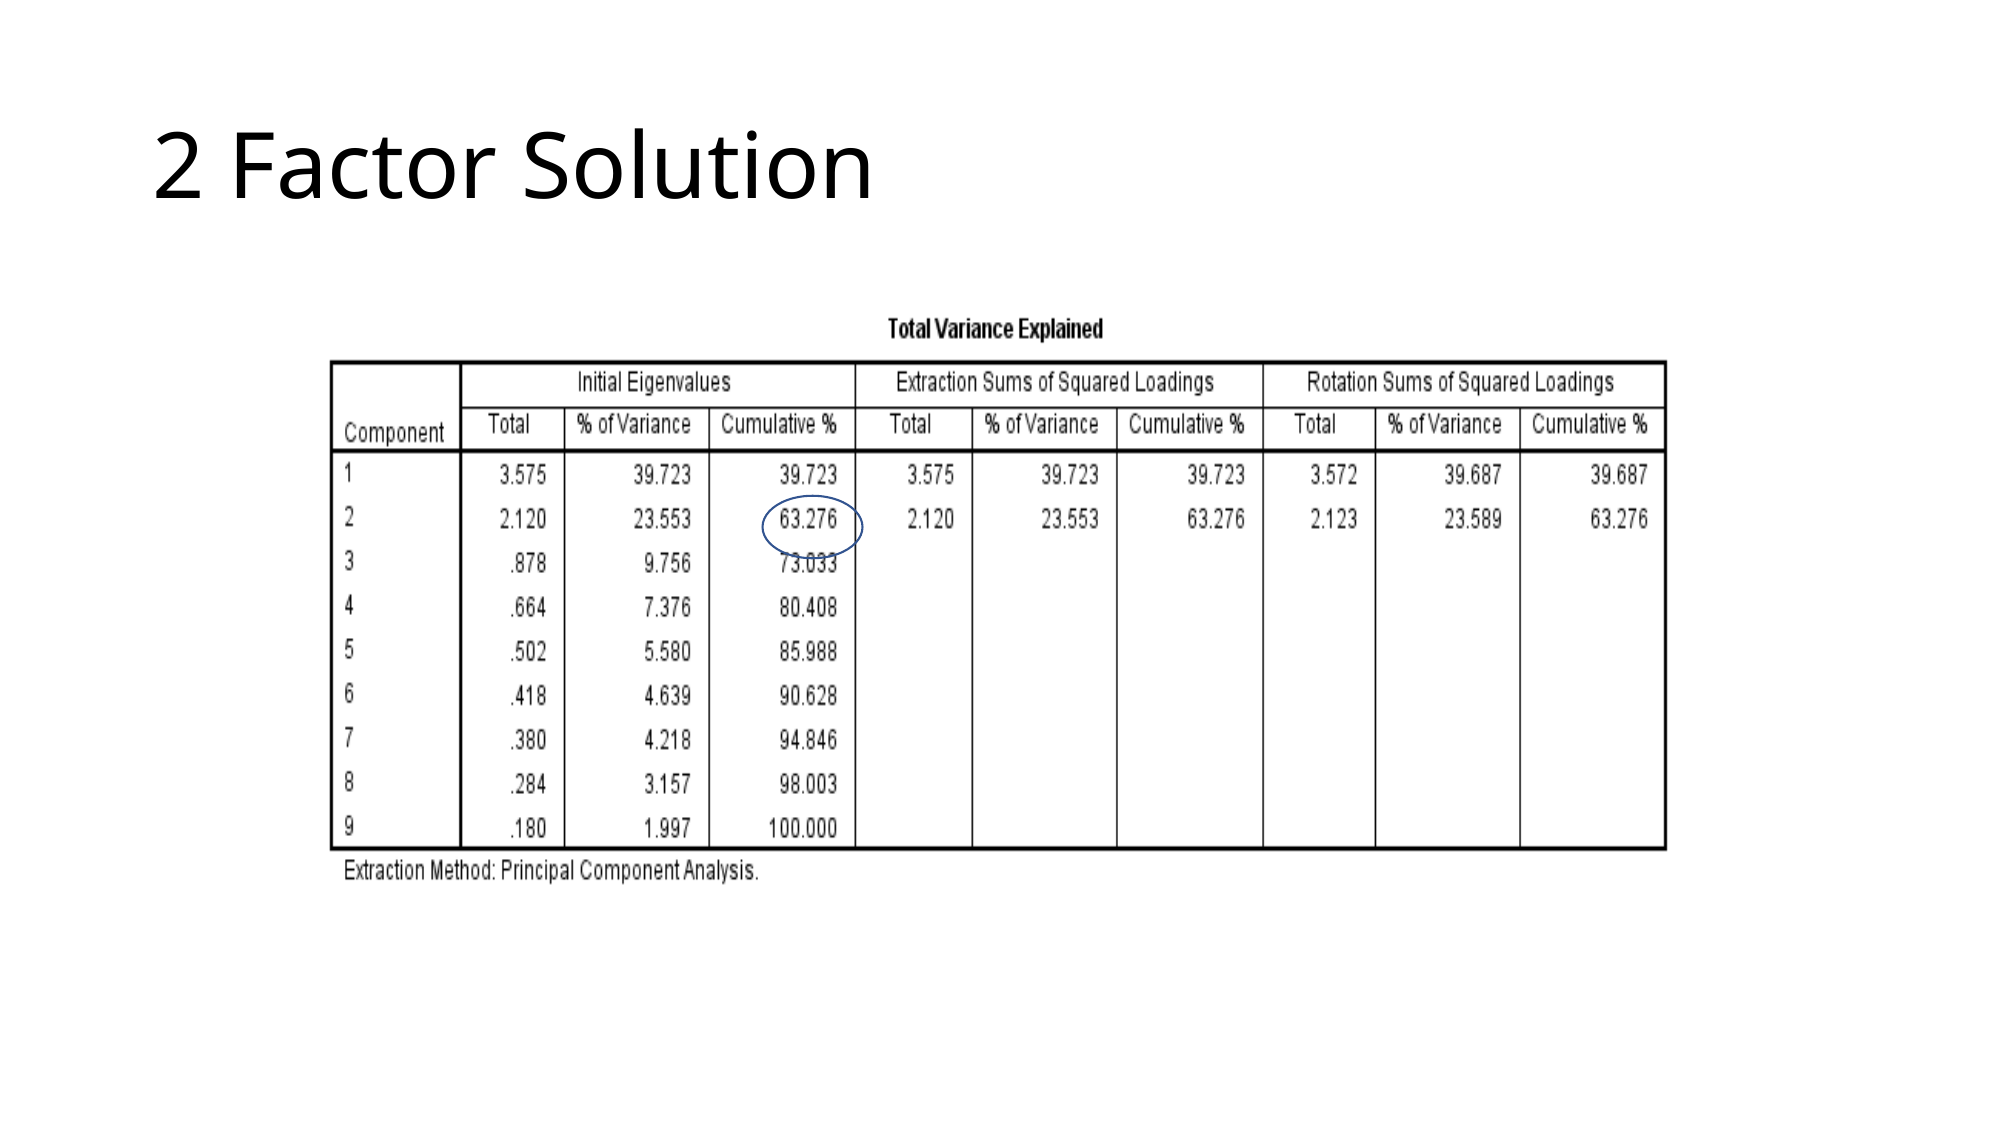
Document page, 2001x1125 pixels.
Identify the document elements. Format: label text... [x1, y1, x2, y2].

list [324, 299, 1675, 900]
title 2 Factor Solution [137, 59, 1863, 278]
